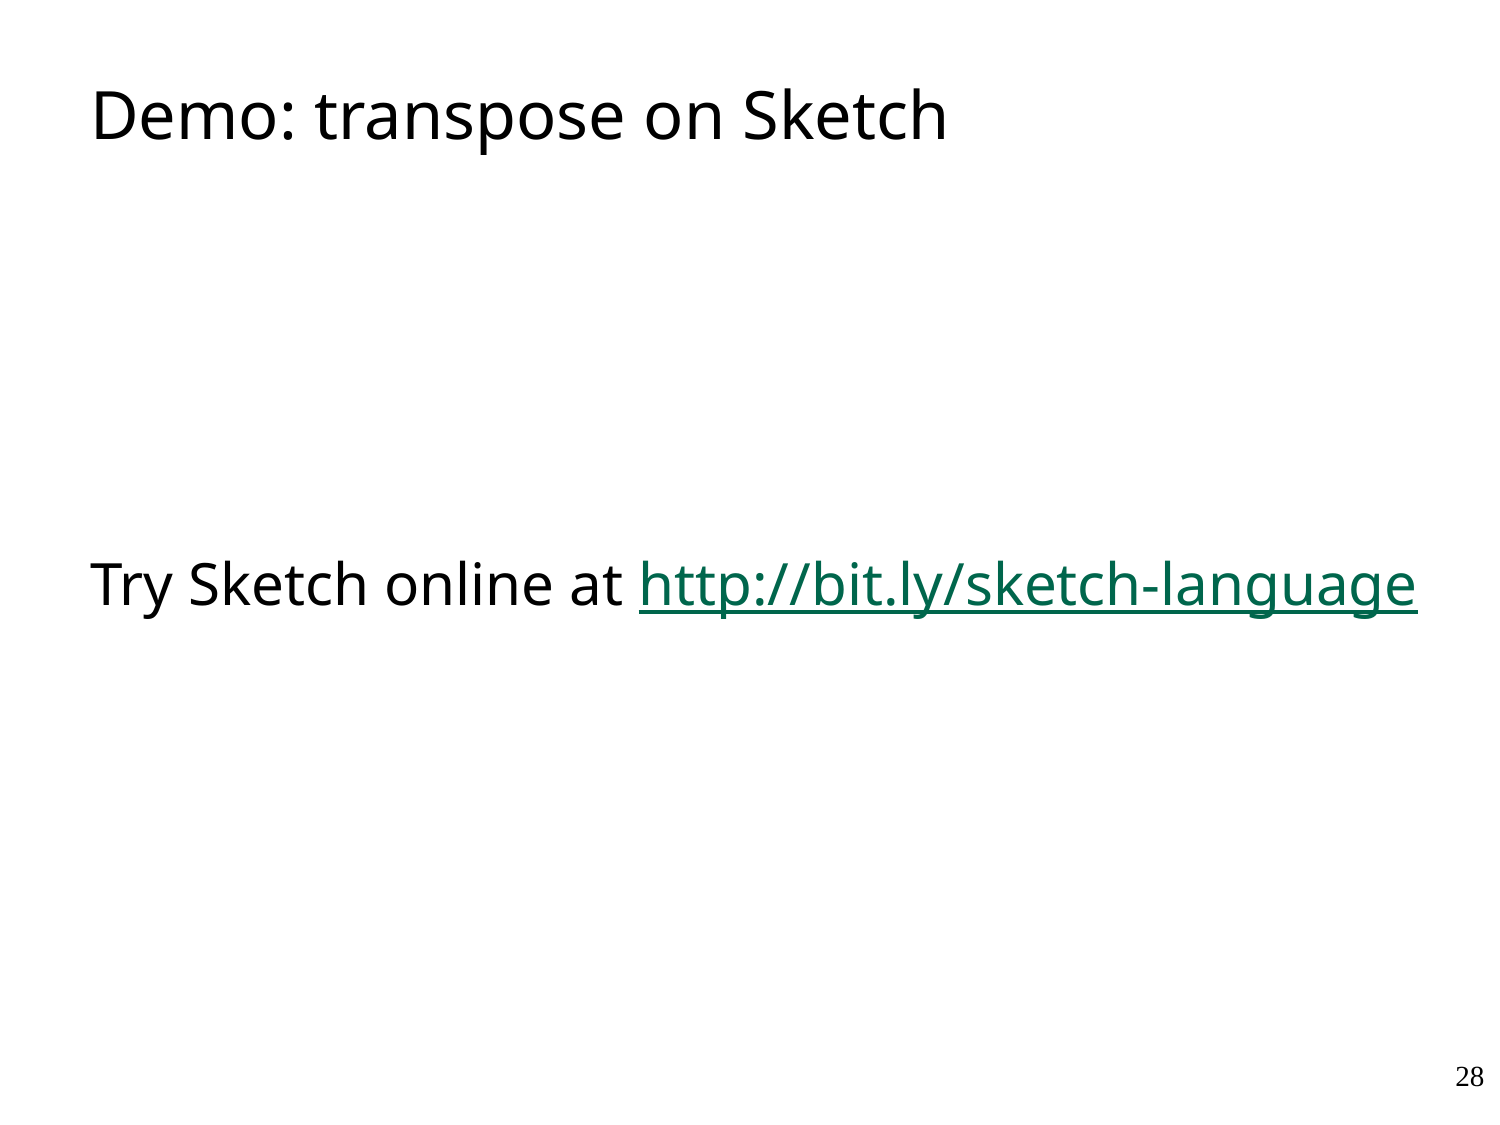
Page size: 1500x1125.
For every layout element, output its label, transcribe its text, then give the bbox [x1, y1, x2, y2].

title Demo: transpose on Sketch [75, 37, 1400, 188]
list Try Sketch online at http://bit.ly/sketch-language [75, 212, 1438, 988]
slide_number 28 [1187, 1049, 1500, 1125]
